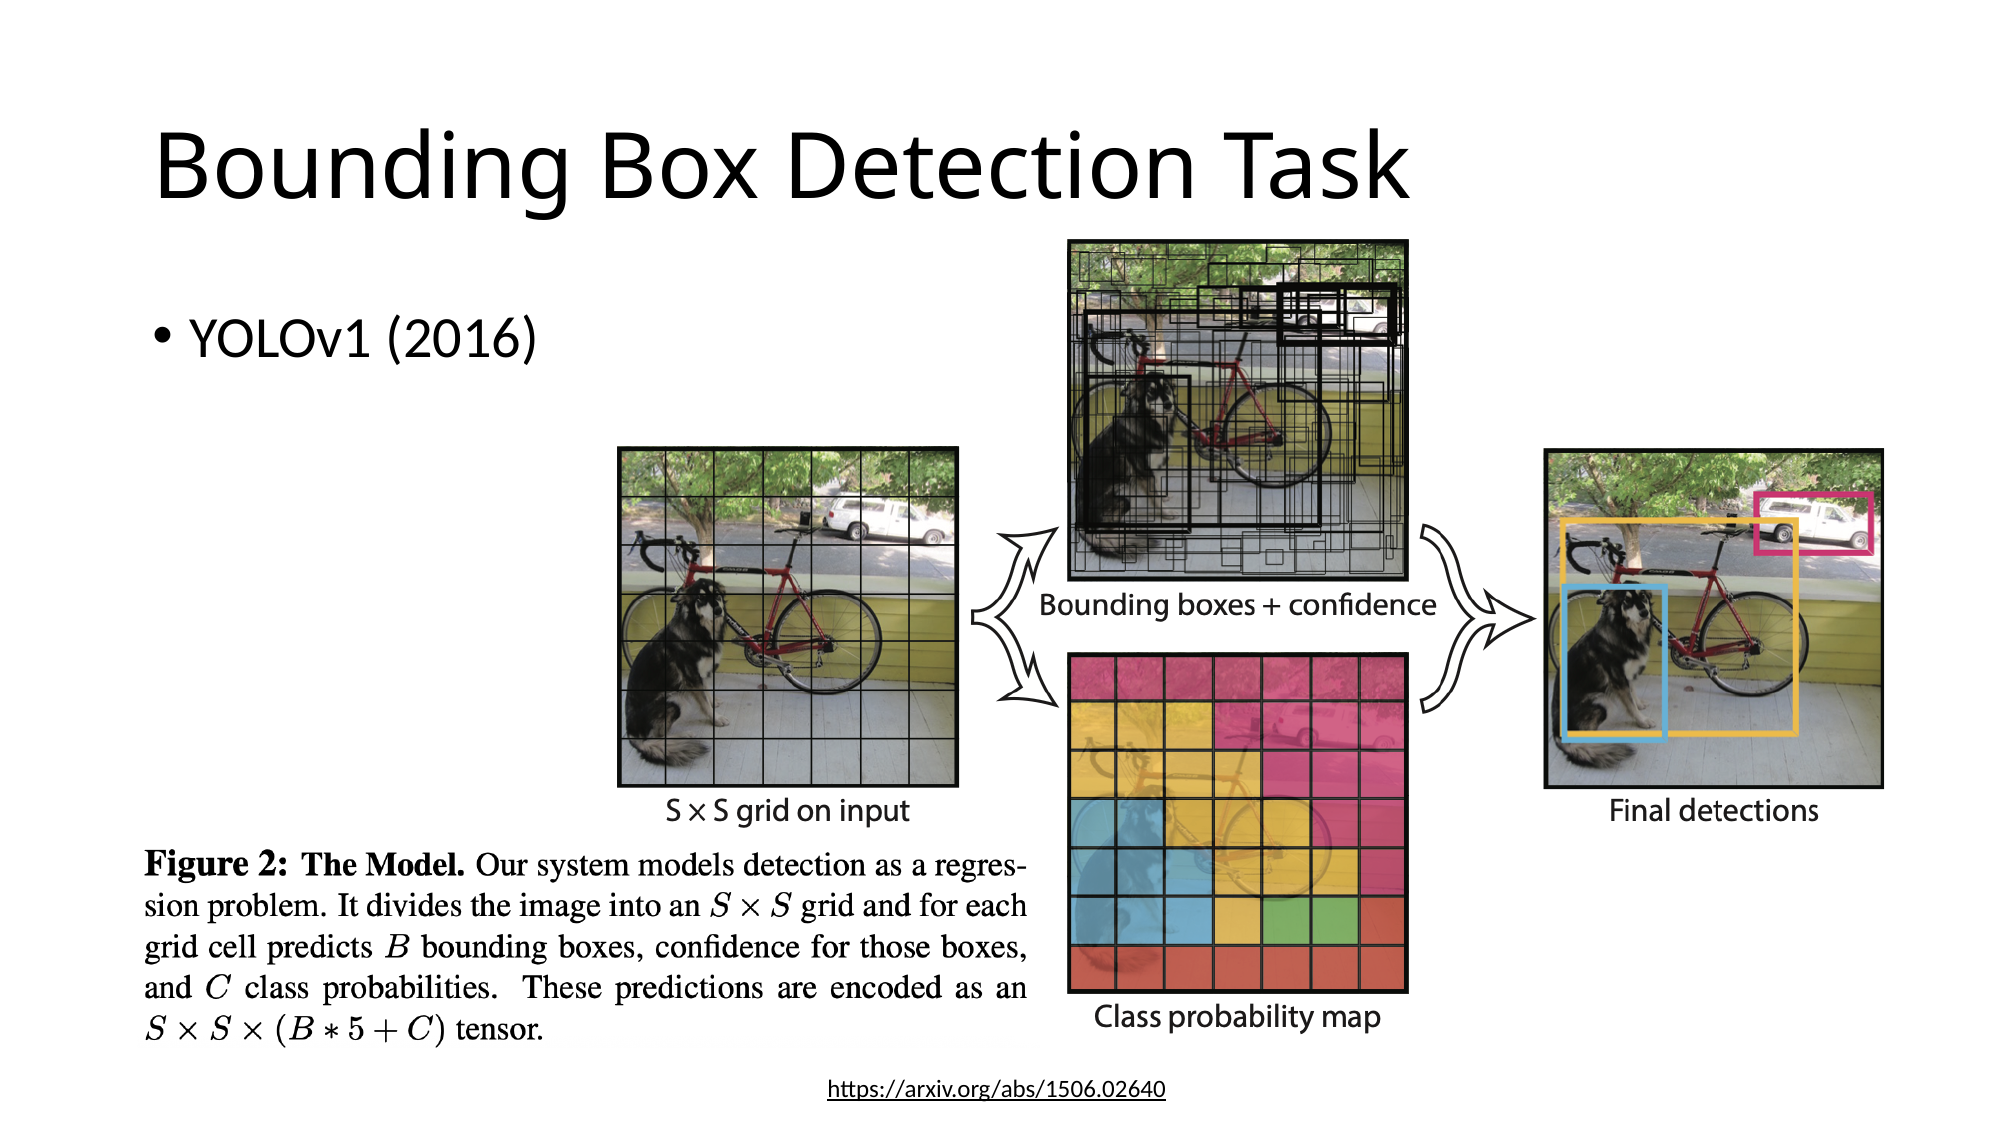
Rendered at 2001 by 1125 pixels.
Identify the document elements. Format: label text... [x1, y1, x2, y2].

text_box https://arxiv.org/abs/1506.02640 [812, 1065, 1188, 1110]
list YOLOv1 (2016) [137, 299, 607, 843]
title Bounding Box Detection Task [137, 59, 1863, 278]
picture [137, 228, 1903, 1050]
